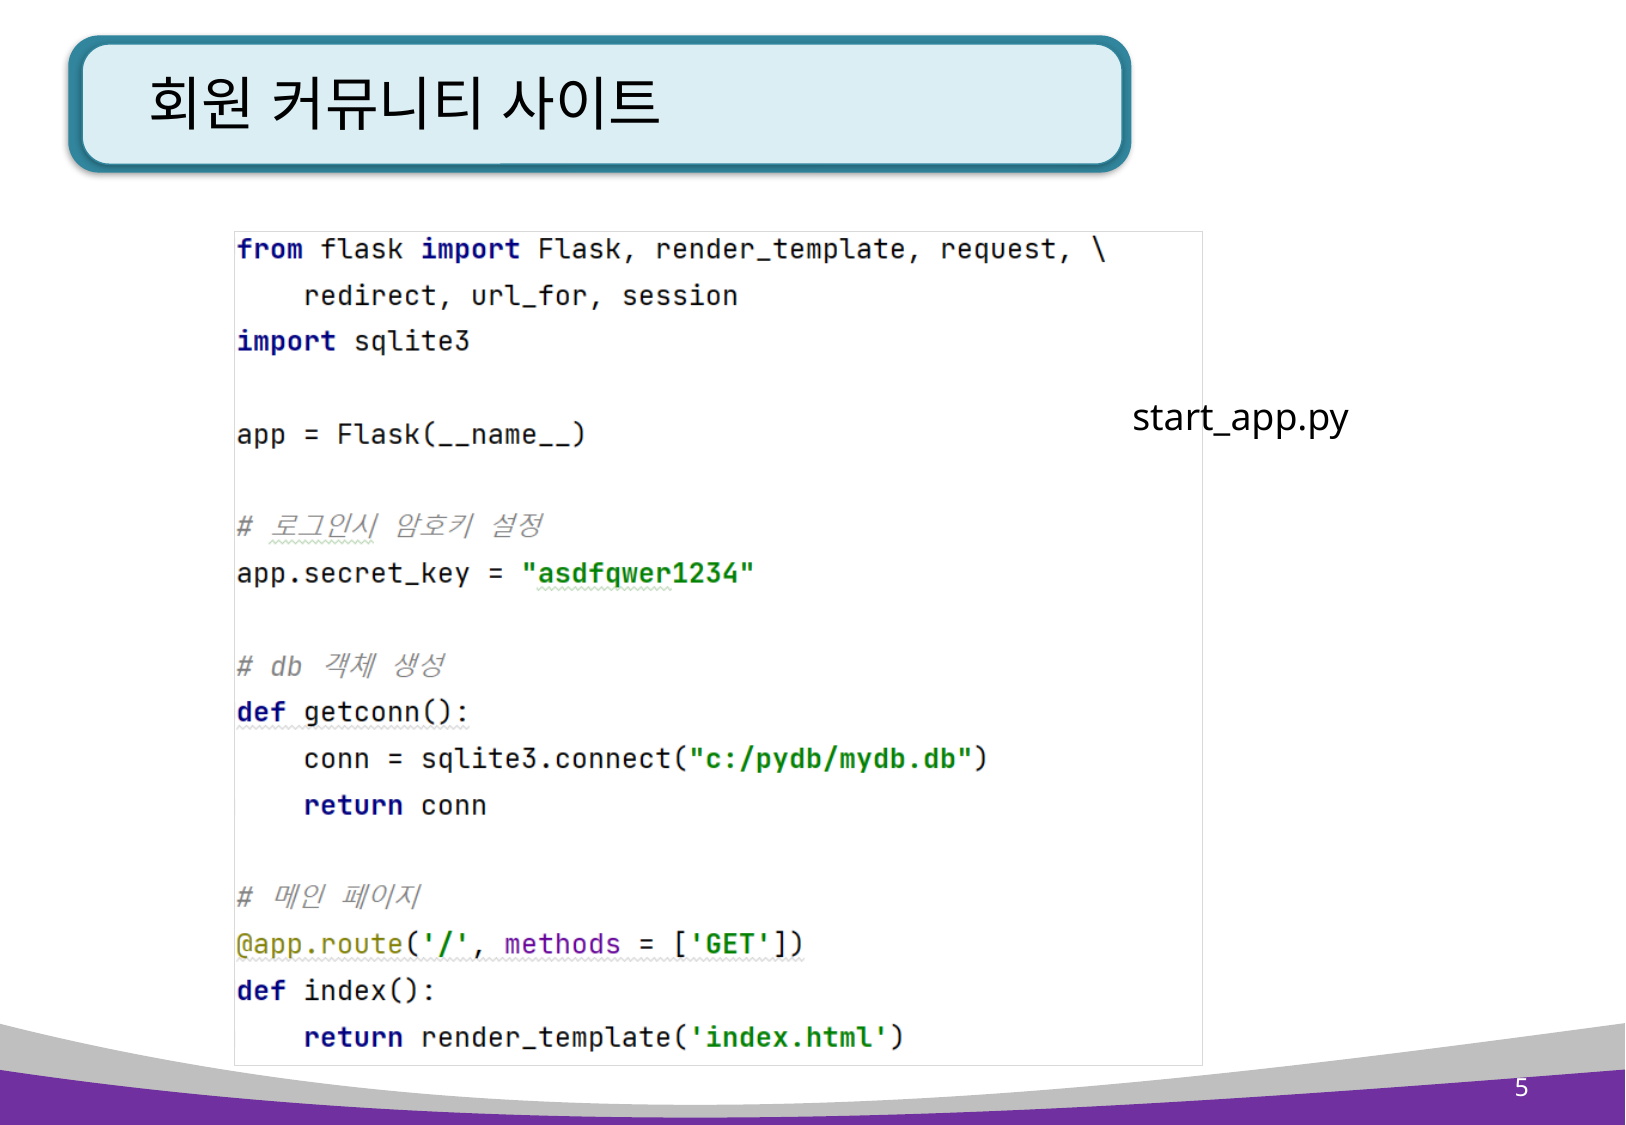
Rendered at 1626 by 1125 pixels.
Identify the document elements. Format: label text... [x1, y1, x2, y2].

text_box start_app.py [1207, 385, 1378, 445]
slide_number 5 [1452, 1058, 1544, 1119]
picture [234, 231, 1203, 1066]
title 회원 커뮤니티 사이트 [103, 32, 1121, 173]
